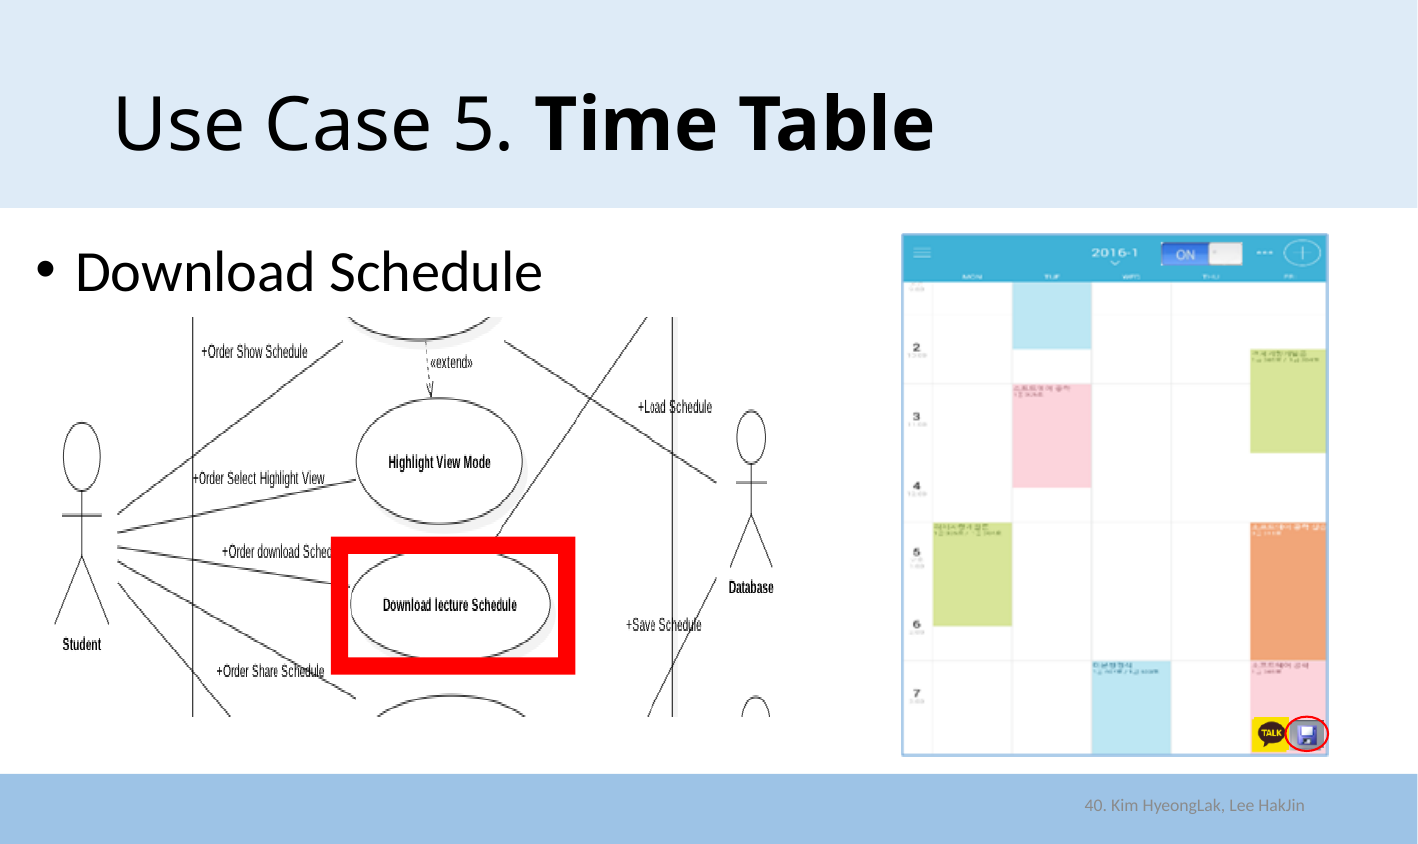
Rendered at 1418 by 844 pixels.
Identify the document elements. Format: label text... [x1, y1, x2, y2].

picture [52, 317, 802, 717]
picture [901, 233, 1329, 757]
slide_number 40. Kim HyeongLak, Lee HakJin [1001, 782, 1320, 827]
list Download Schedule [20, 233, 811, 365]
title Use Case 5. Time Table [97, 44, 1320, 208]
